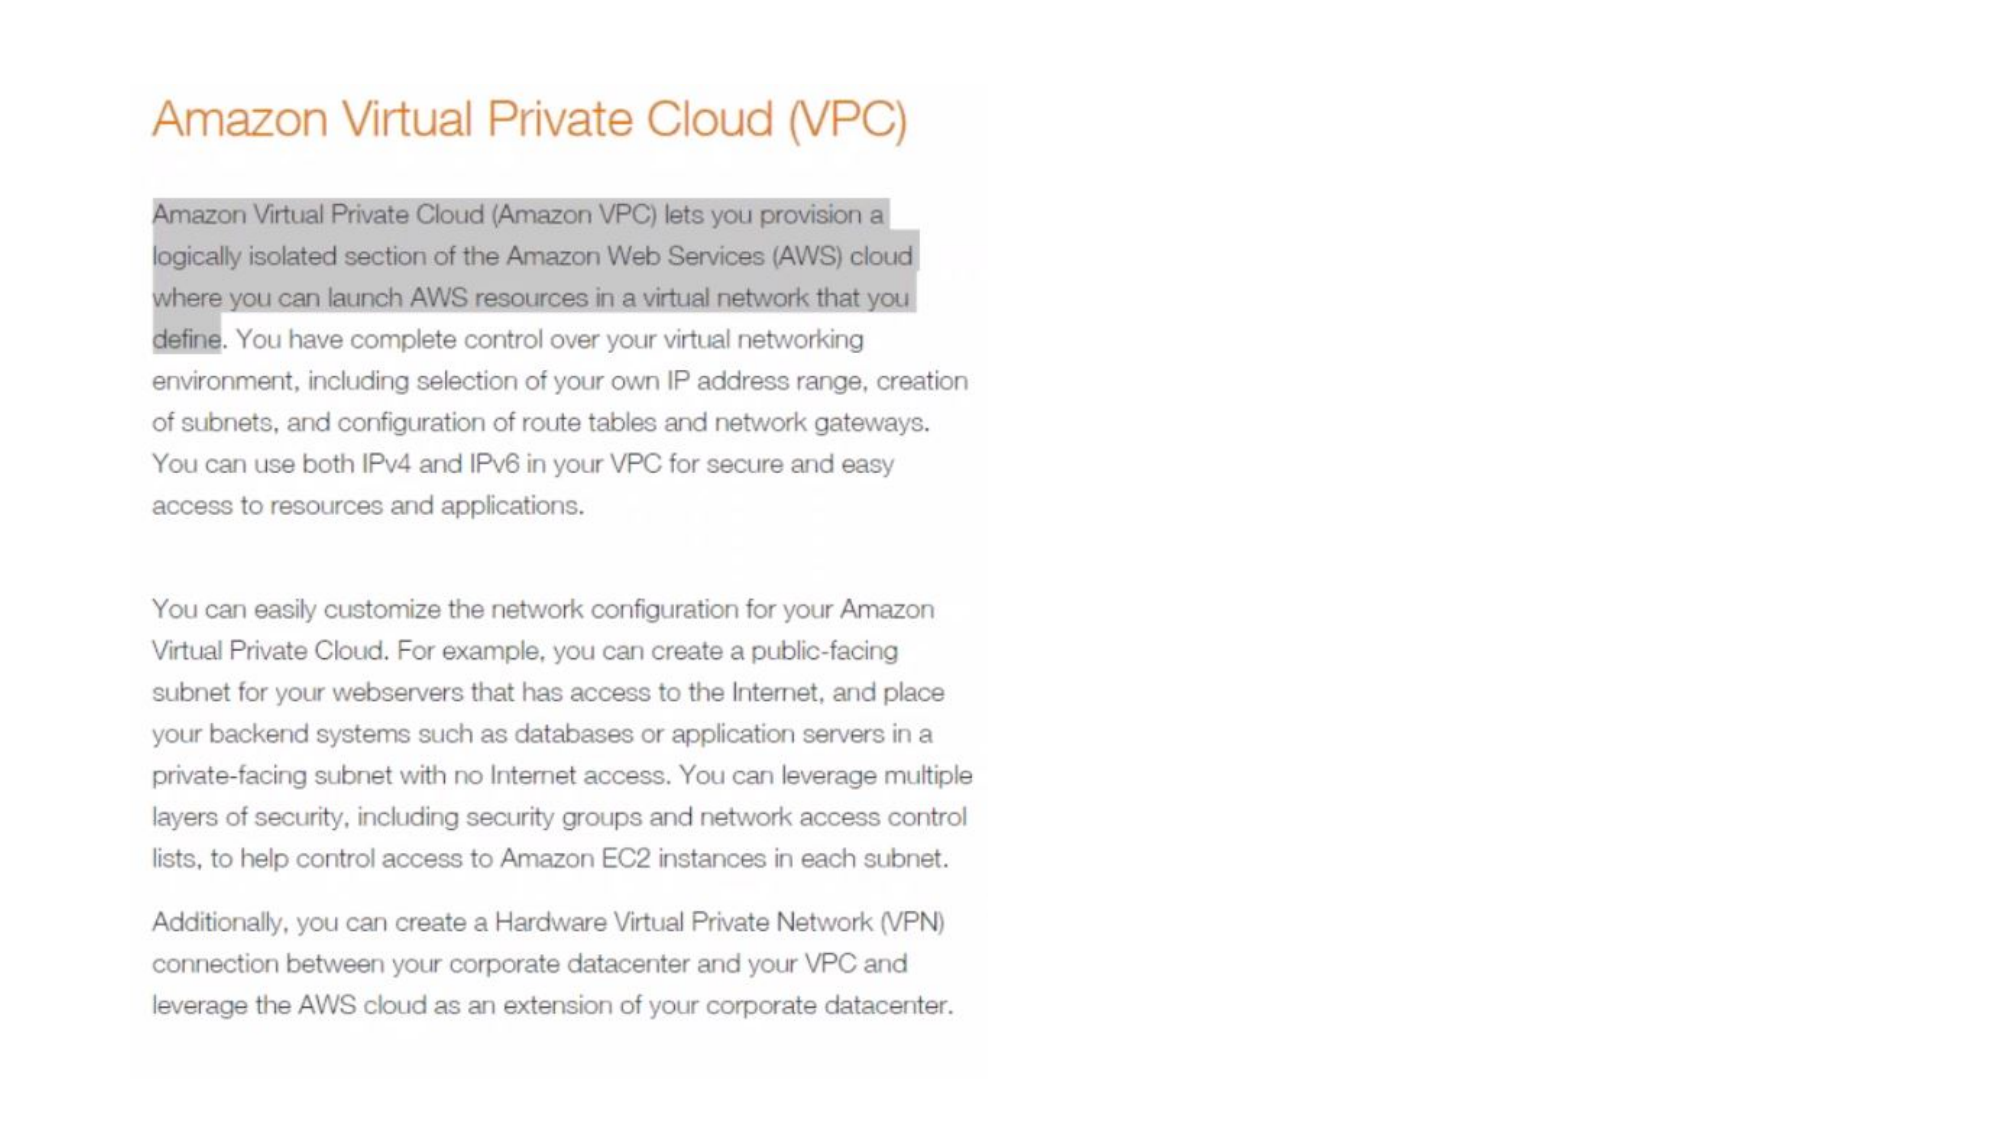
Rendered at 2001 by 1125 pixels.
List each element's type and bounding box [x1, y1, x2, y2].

list [130, 84, 988, 1079]
